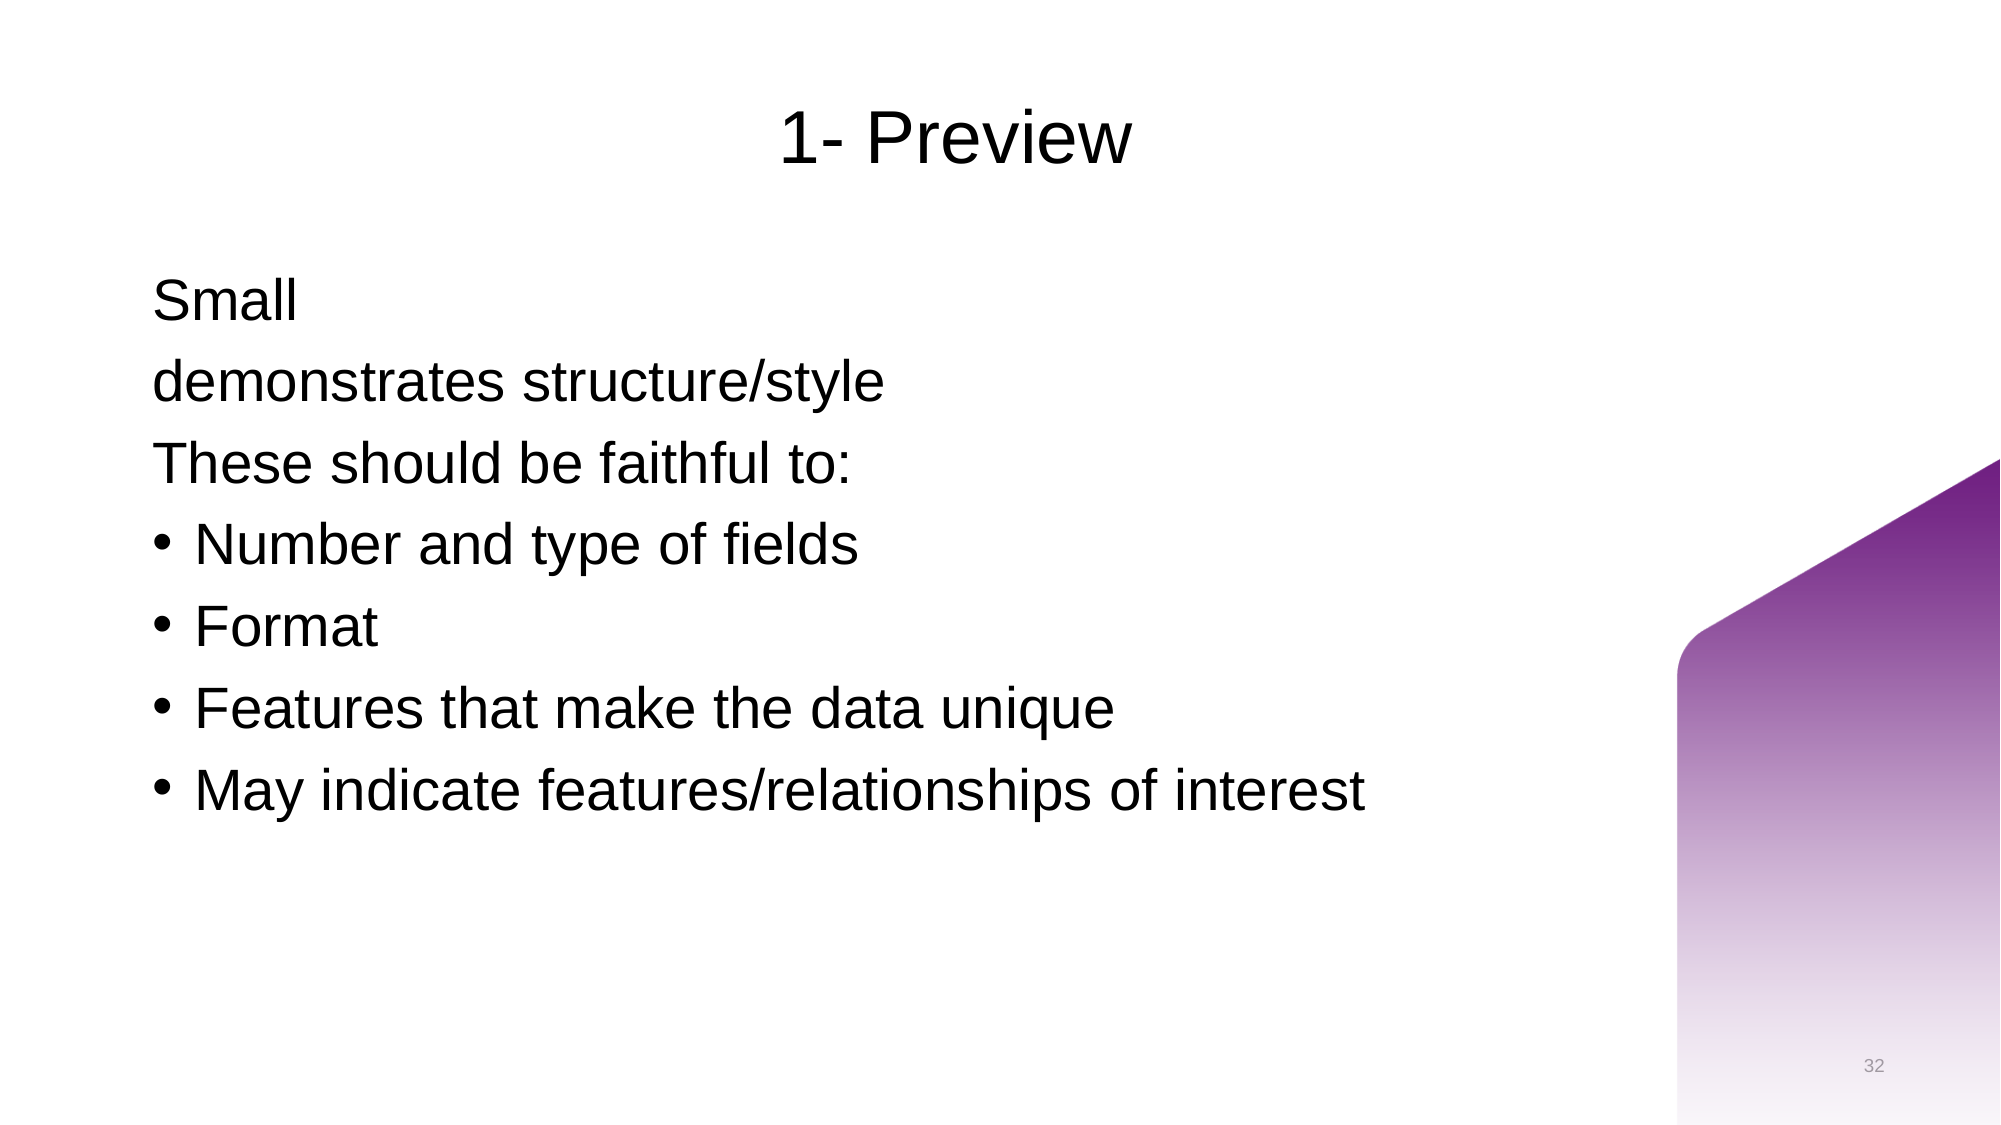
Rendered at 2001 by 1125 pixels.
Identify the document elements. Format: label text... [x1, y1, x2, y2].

slide_number 32 [1433, 1035, 1900, 1095]
title 1- Preview [137, 88, 1775, 179]
list Small demonstrates structure/style These should be faithful to: Number and type of fields Format Features that make the data unique May indicate features/relationships of interest [137, 254, 1589, 921]
picture [1166, 200, 2000, 1125]
